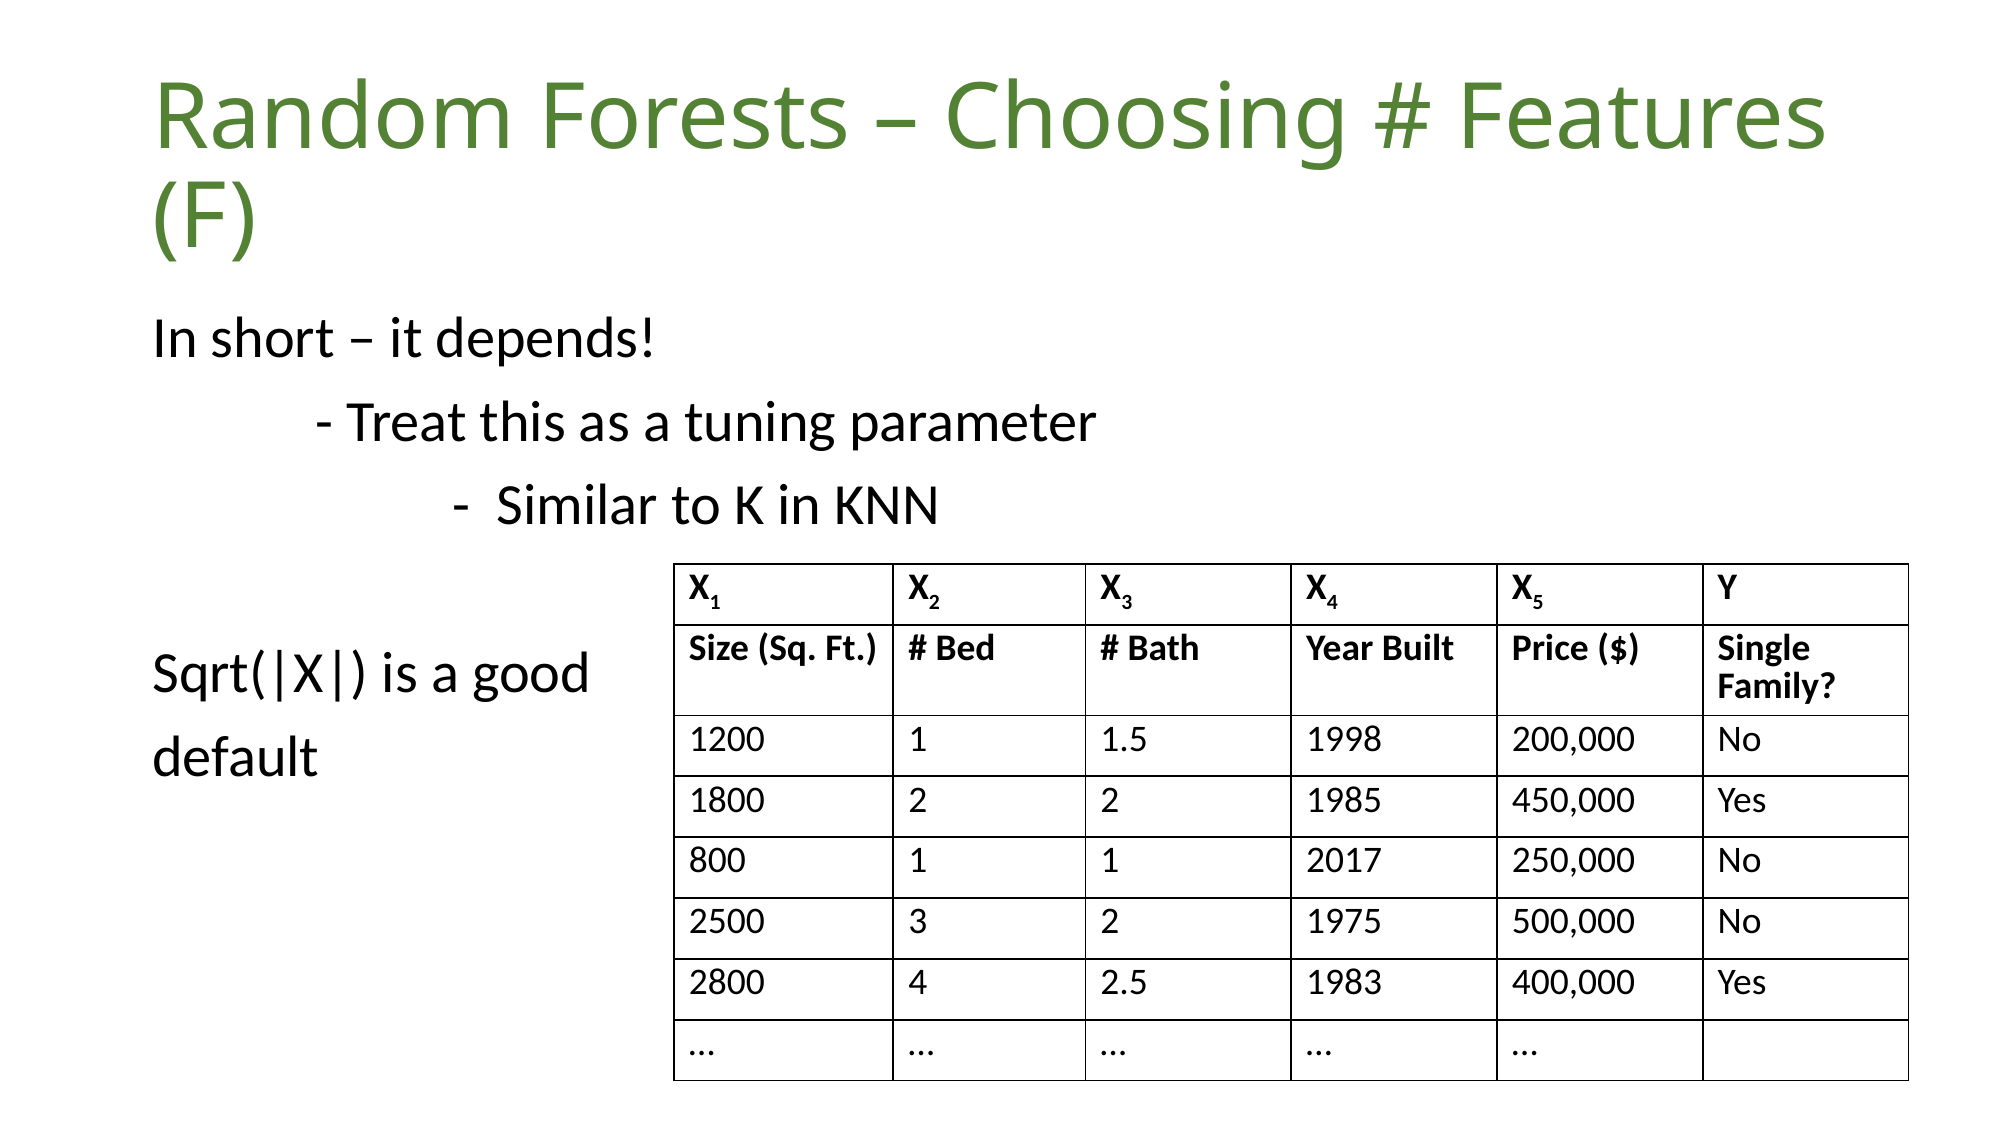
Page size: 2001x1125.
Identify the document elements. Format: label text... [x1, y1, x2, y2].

table_cell Size (Sq. Ft.) [675, 626, 892, 715]
table_cell … [1292, 1021, 1496, 1080]
table_cell 1.5 [1086, 716, 1290, 775]
table_cell … [1086, 1021, 1290, 1080]
table_cell Price ($) [1498, 626, 1702, 715]
table_cell 1 [1086, 838, 1290, 897]
table_cell No [1704, 716, 1908, 775]
table_cell Yes [1704, 777, 1908, 836]
table_cell 2.5 [1086, 960, 1290, 1019]
title Random Forests – Choosing # Features (F) [137, 59, 1863, 278]
table_header X3 [1086, 565, 1290, 624]
table_cell 1985 [1292, 777, 1496, 836]
table_cell 2 [1086, 899, 1290, 958]
table_header X5 [1498, 565, 1702, 624]
table_cell # Bed [894, 626, 1085, 715]
table_cell 1 [894, 716, 1085, 775]
table_cell 1 [894, 838, 1085, 897]
table_cell Year Built [1292, 626, 1496, 715]
table_header X4 [1292, 565, 1496, 624]
table_cell Single Family? [1704, 626, 1908, 715]
table_header X1 [675, 565, 892, 624]
table_cell 2017 [1292, 838, 1496, 897]
table_cell 250,000 [1498, 838, 1702, 897]
table_header Y [1704, 565, 1908, 624]
table_cell 1200 [675, 716, 892, 775]
table_cell Yes [1704, 960, 1908, 1019]
table_cell [1704, 1021, 1908, 1080]
list In short – it depends! - Treat this as a tuning parameter - Similar to K in KNN Sqrt(|X|) is a good default [137, 299, 1863, 1014]
table_cell … [1498, 1021, 1702, 1080]
table_cell … [894, 1021, 1085, 1080]
table_cell 3 [894, 899, 1085, 958]
table_cell 2 [1086, 777, 1290, 836]
table_cell 2 [894, 777, 1085, 836]
table_cell 800 [675, 838, 892, 897]
table_cell 1998 [1292, 716, 1496, 775]
table_cell 500,000 [1498, 899, 1702, 958]
table_cell 450,000 [1498, 777, 1702, 836]
table_cell 4 [894, 960, 1085, 1019]
table_cell 1983 [1292, 960, 1496, 1019]
table_cell 2500 [675, 899, 892, 958]
table_cell 200,000 [1498, 716, 1702, 775]
table_cell No [1704, 899, 1908, 958]
table_cell 400,000 [1498, 960, 1702, 1019]
table_cell 1800 [675, 777, 892, 836]
table_cell No [1704, 838, 1908, 897]
table_cell 2800 [675, 960, 892, 1019]
table_cell … [675, 1021, 892, 1080]
table_cell 1975 [1292, 899, 1496, 958]
table_header X2 [894, 565, 1085, 624]
table_cell # Bath [1086, 626, 1290, 715]
